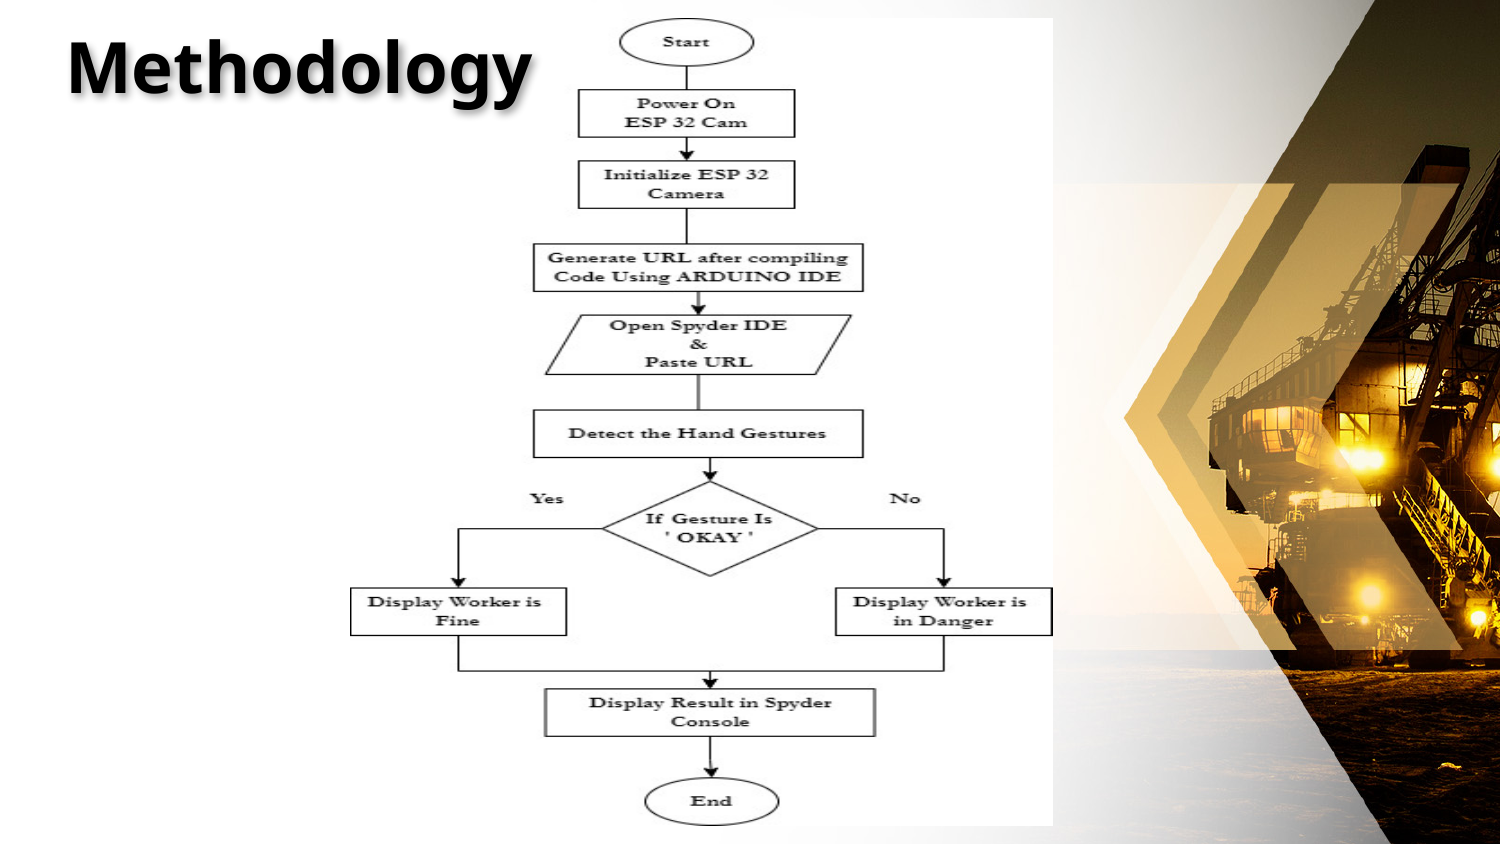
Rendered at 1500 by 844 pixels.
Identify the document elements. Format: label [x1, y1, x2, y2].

picture [0, 0, 1500, 844]
text_box [0, 17, 1053, 826]
